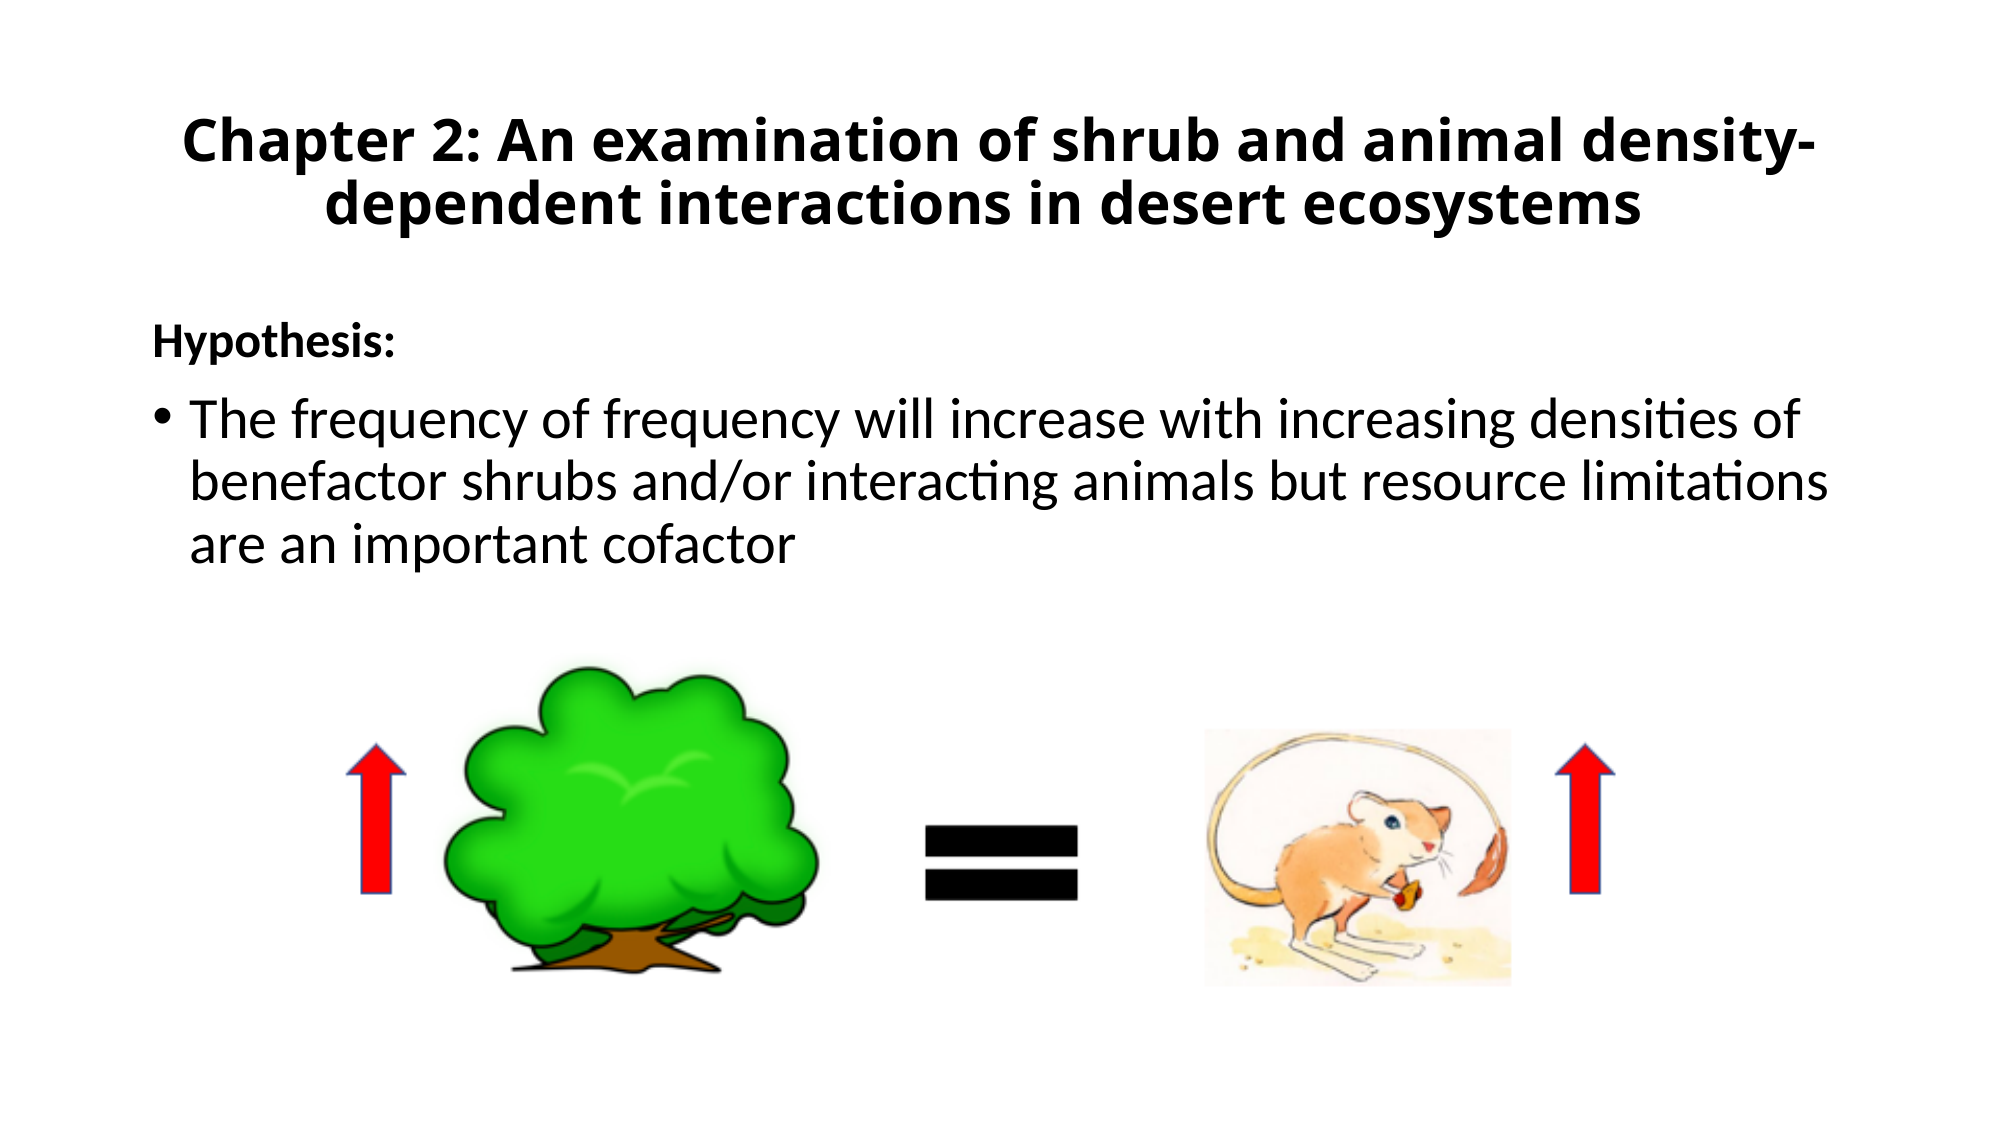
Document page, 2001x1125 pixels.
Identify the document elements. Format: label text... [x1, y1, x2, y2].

title Chapter 2: An examination of shrub and animal density-dependent interactions in desert ecosystems [137, 100, 1863, 299]
list Hypothesis: The frequency of frequency will increase with increasing densities of benefactor shrubs and/or interacting animals but resource limitations are an important cofactor [137, 299, 1863, 1014]
picture [259, 646, 1741, 1014]
